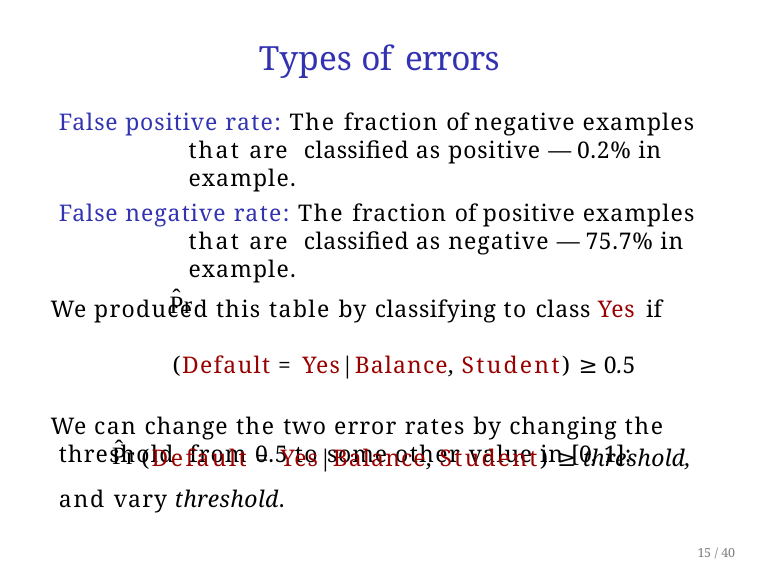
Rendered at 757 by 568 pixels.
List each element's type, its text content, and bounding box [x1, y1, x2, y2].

text_box (Default = Yes|Balance, Student) ≥ threshold, [143, 441, 707, 471]
slide_number 15 / 40 [693, 548, 743, 568]
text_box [165, 283, 198, 318]
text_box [107, 434, 140, 469]
text_box and vary threshold. [56, 483, 416, 513]
text_box False positive rate: The fraction of negative examples that are classified as positive — 0.2% in example. False negative rate: The fraction of positive examples that are classified as negative — 75.7% in example. We produced this table by classifying to class Yes if (Default = Yes|Balance, Student) ≥ 0.5 We can change the two error rates by changing the threshold from 0.5 to some other value in [0, 1]: [50, 106, 743, 468]
title Types of errors [0, 34, 757, 133]
